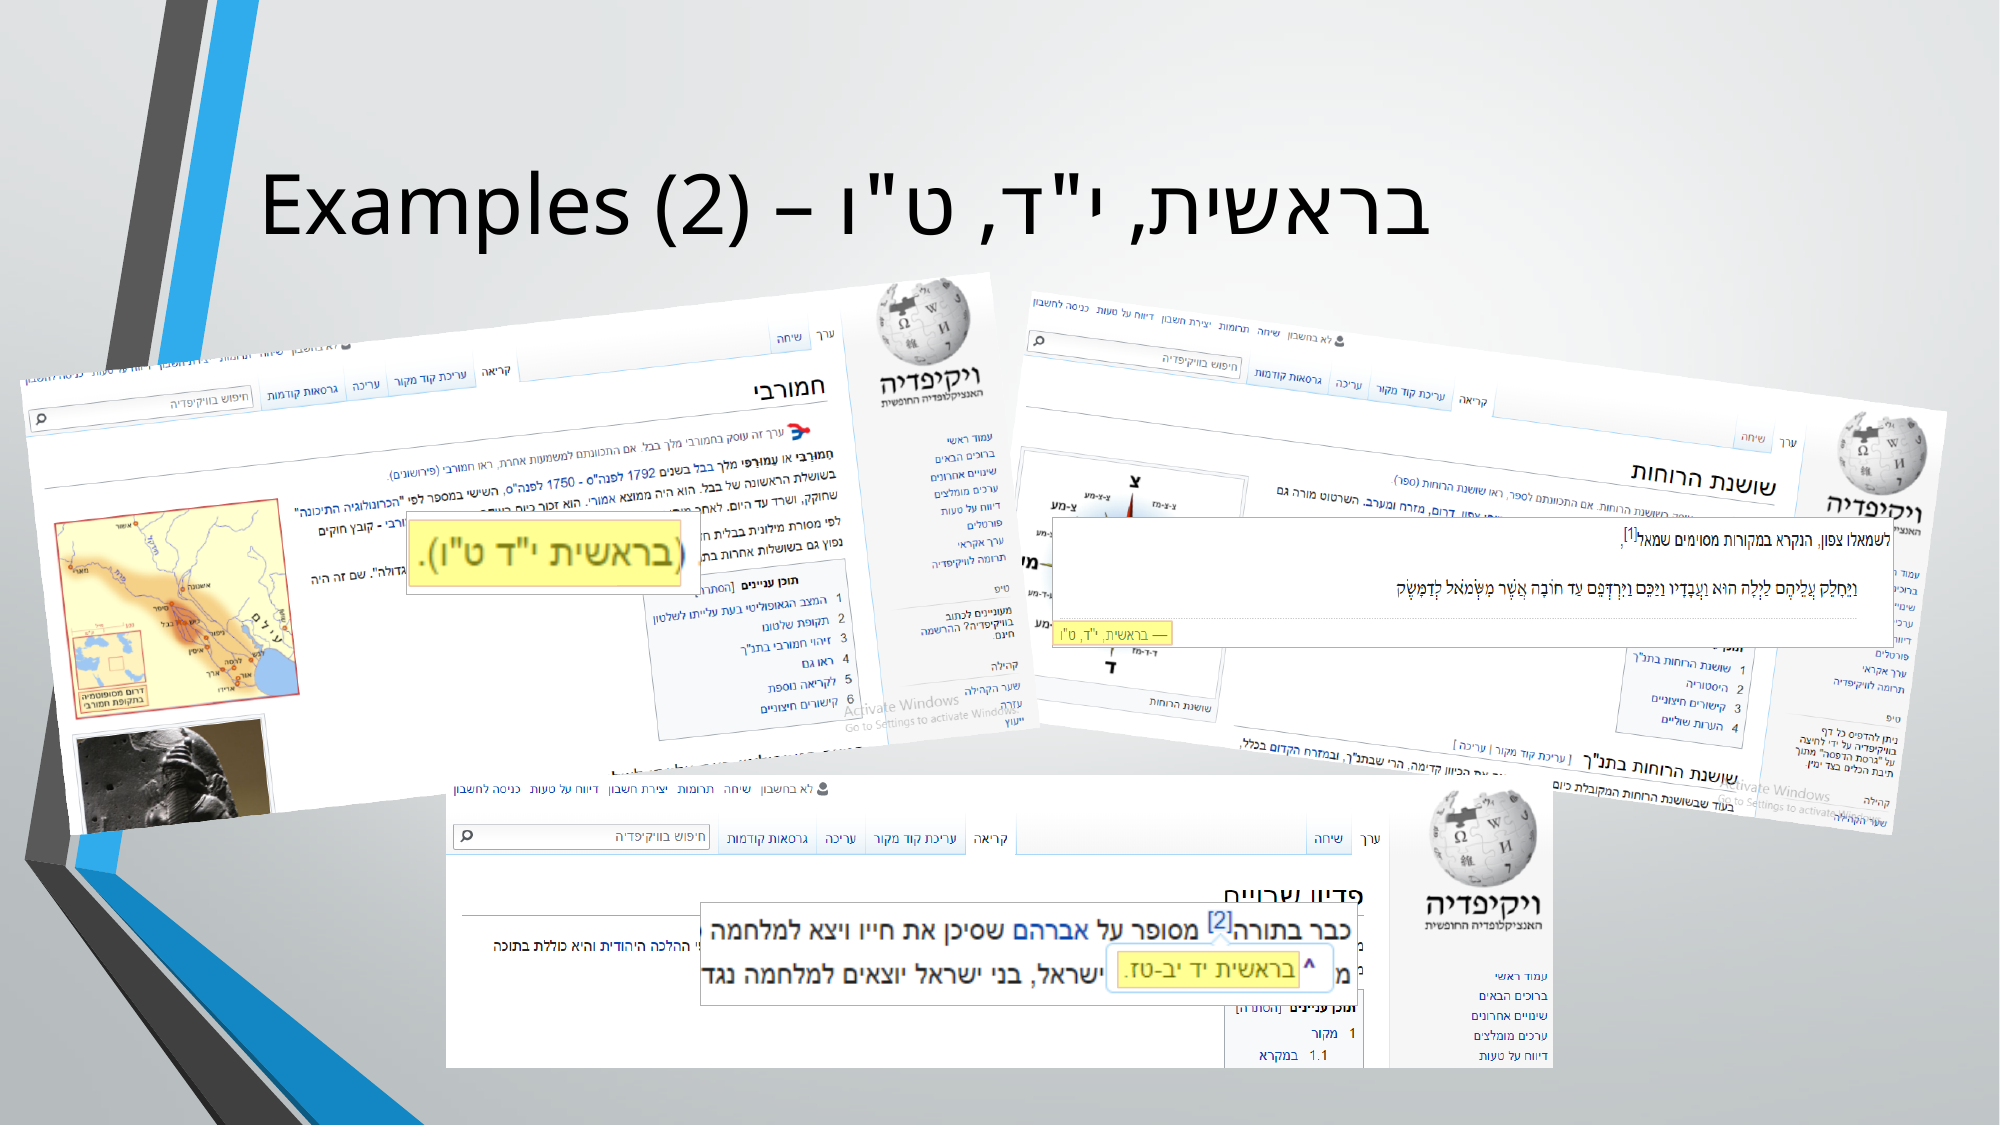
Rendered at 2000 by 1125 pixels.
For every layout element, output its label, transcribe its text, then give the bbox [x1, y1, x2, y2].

picture [21, 272, 1946, 1069]
title Examples (2) – בראשית, י"ד, ט"ו [243, 112, 1887, 291]
